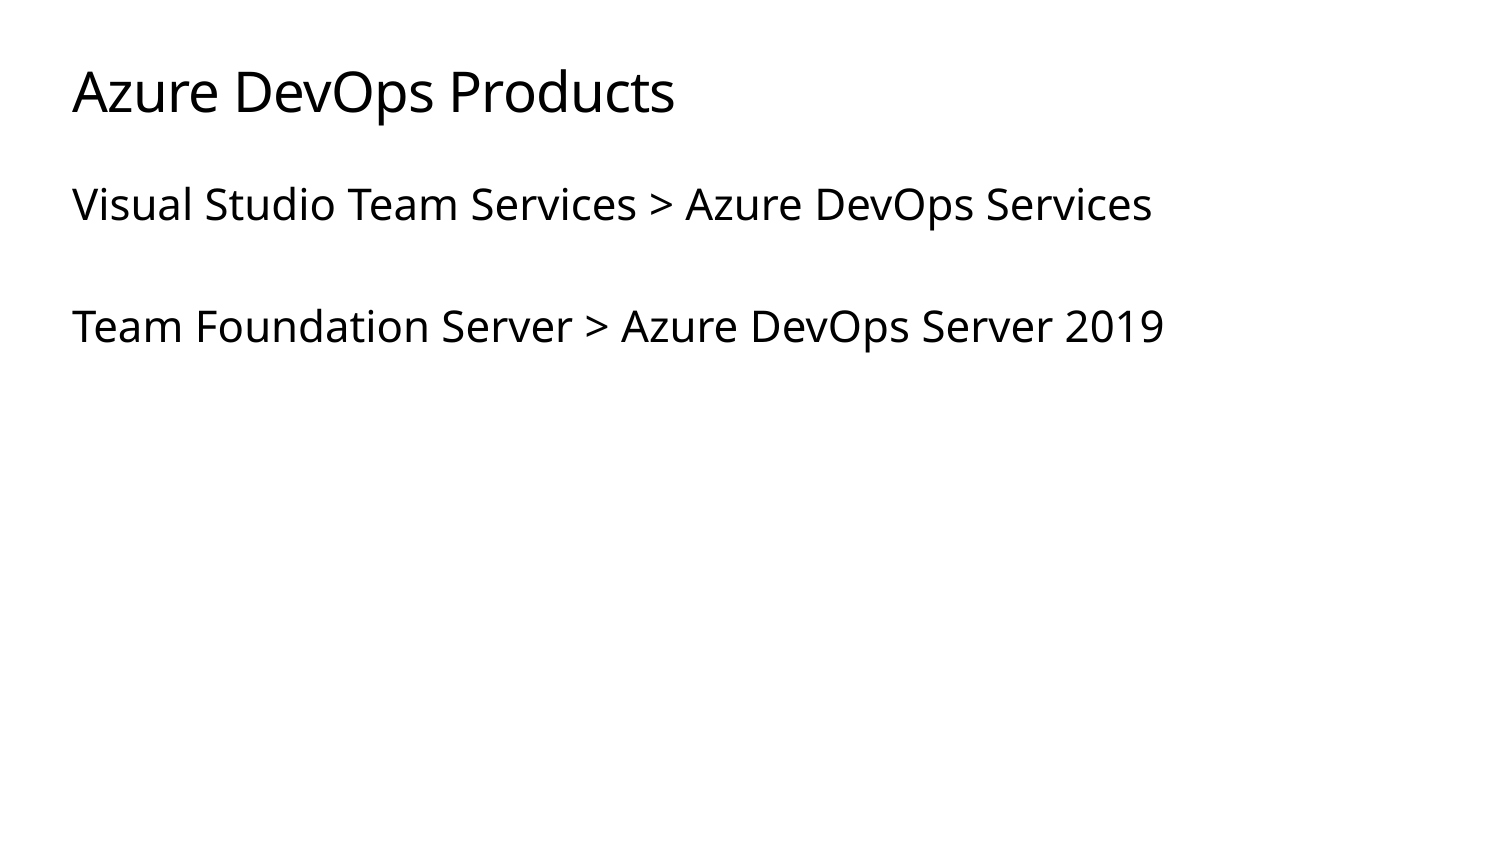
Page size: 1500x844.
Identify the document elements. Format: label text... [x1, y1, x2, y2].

title Azure DevOps Products [72, 56, 1428, 125]
list Visual Studio Team Services > Azure DevOps Services Team Foundation Server > Azure DevOps Server 2019 [72, 176, 1428, 484]
